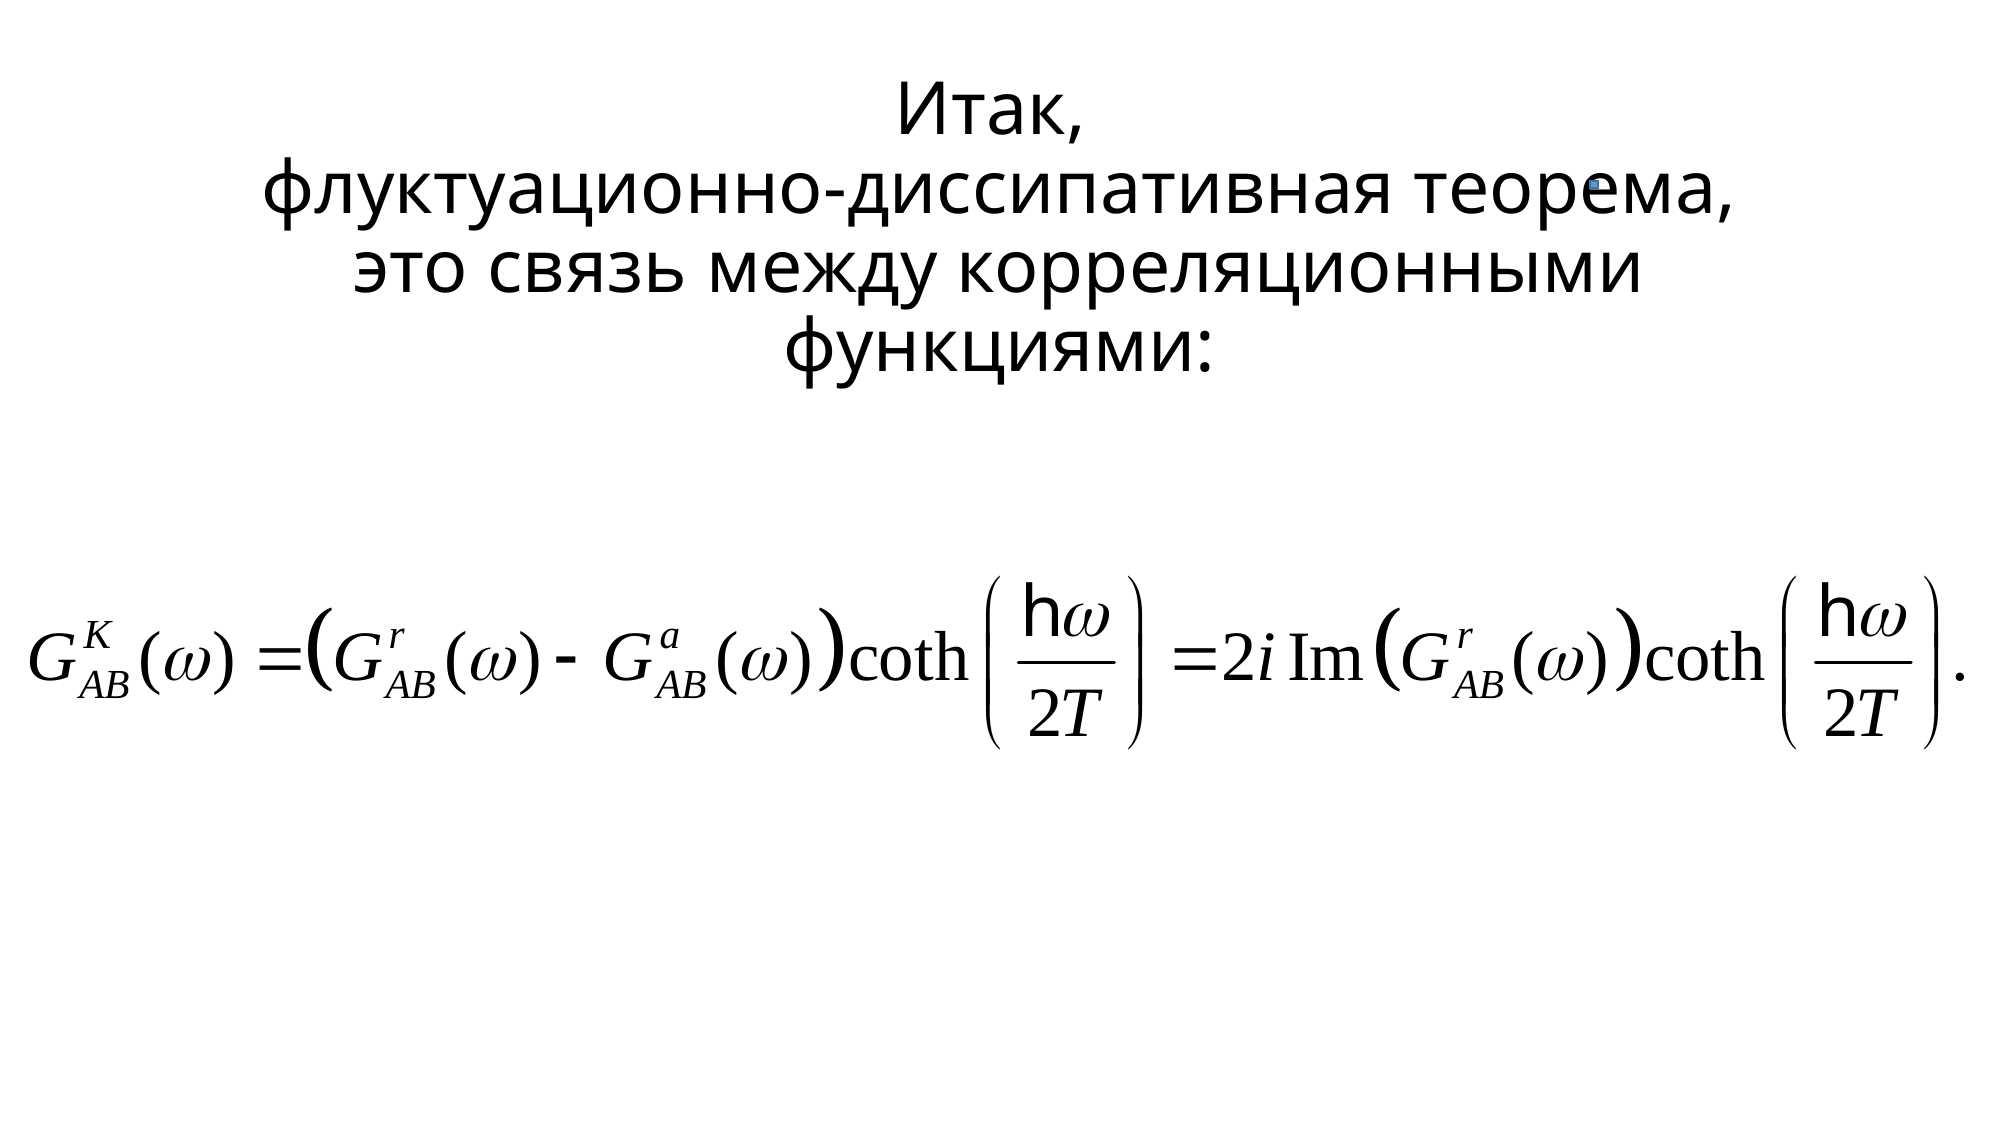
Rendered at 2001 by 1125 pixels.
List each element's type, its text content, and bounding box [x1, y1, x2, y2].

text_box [17, 562, 1982, 764]
title Итак, флуктуационно-диссипативная теорема, это связь между корреляционными функциями: [137, 59, 1863, 399]
text_box [1589, 180, 1599, 189]
